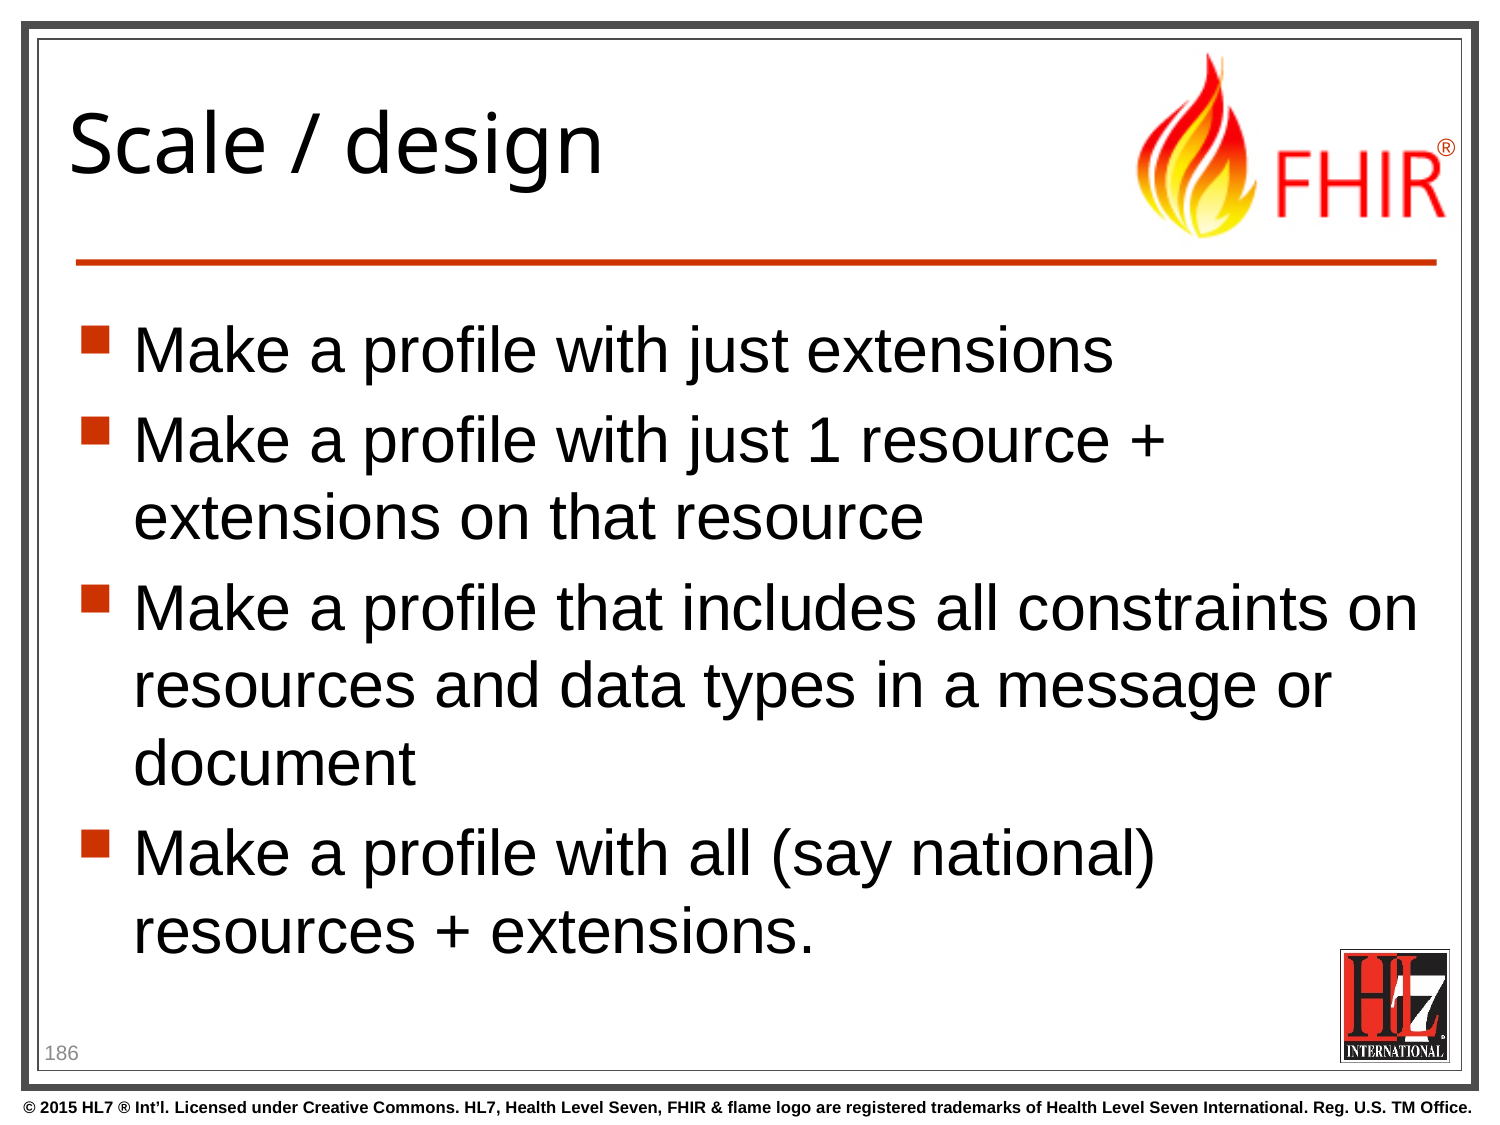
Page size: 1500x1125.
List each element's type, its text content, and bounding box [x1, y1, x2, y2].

list Make a profile with just extensions Make a profile with just 1 resource + extensions on that resource Make a profile that includes all constraints on resources and data types in a message or document Make a profile with all (say national) resources + extensions. [62, 299, 1438, 1059]
slide_number 186 [29, 1034, 148, 1071]
picture [1340, 949, 1450, 1063]
picture [1124, 42, 1458, 249]
title Scale / design [53, 54, 1128, 244]
